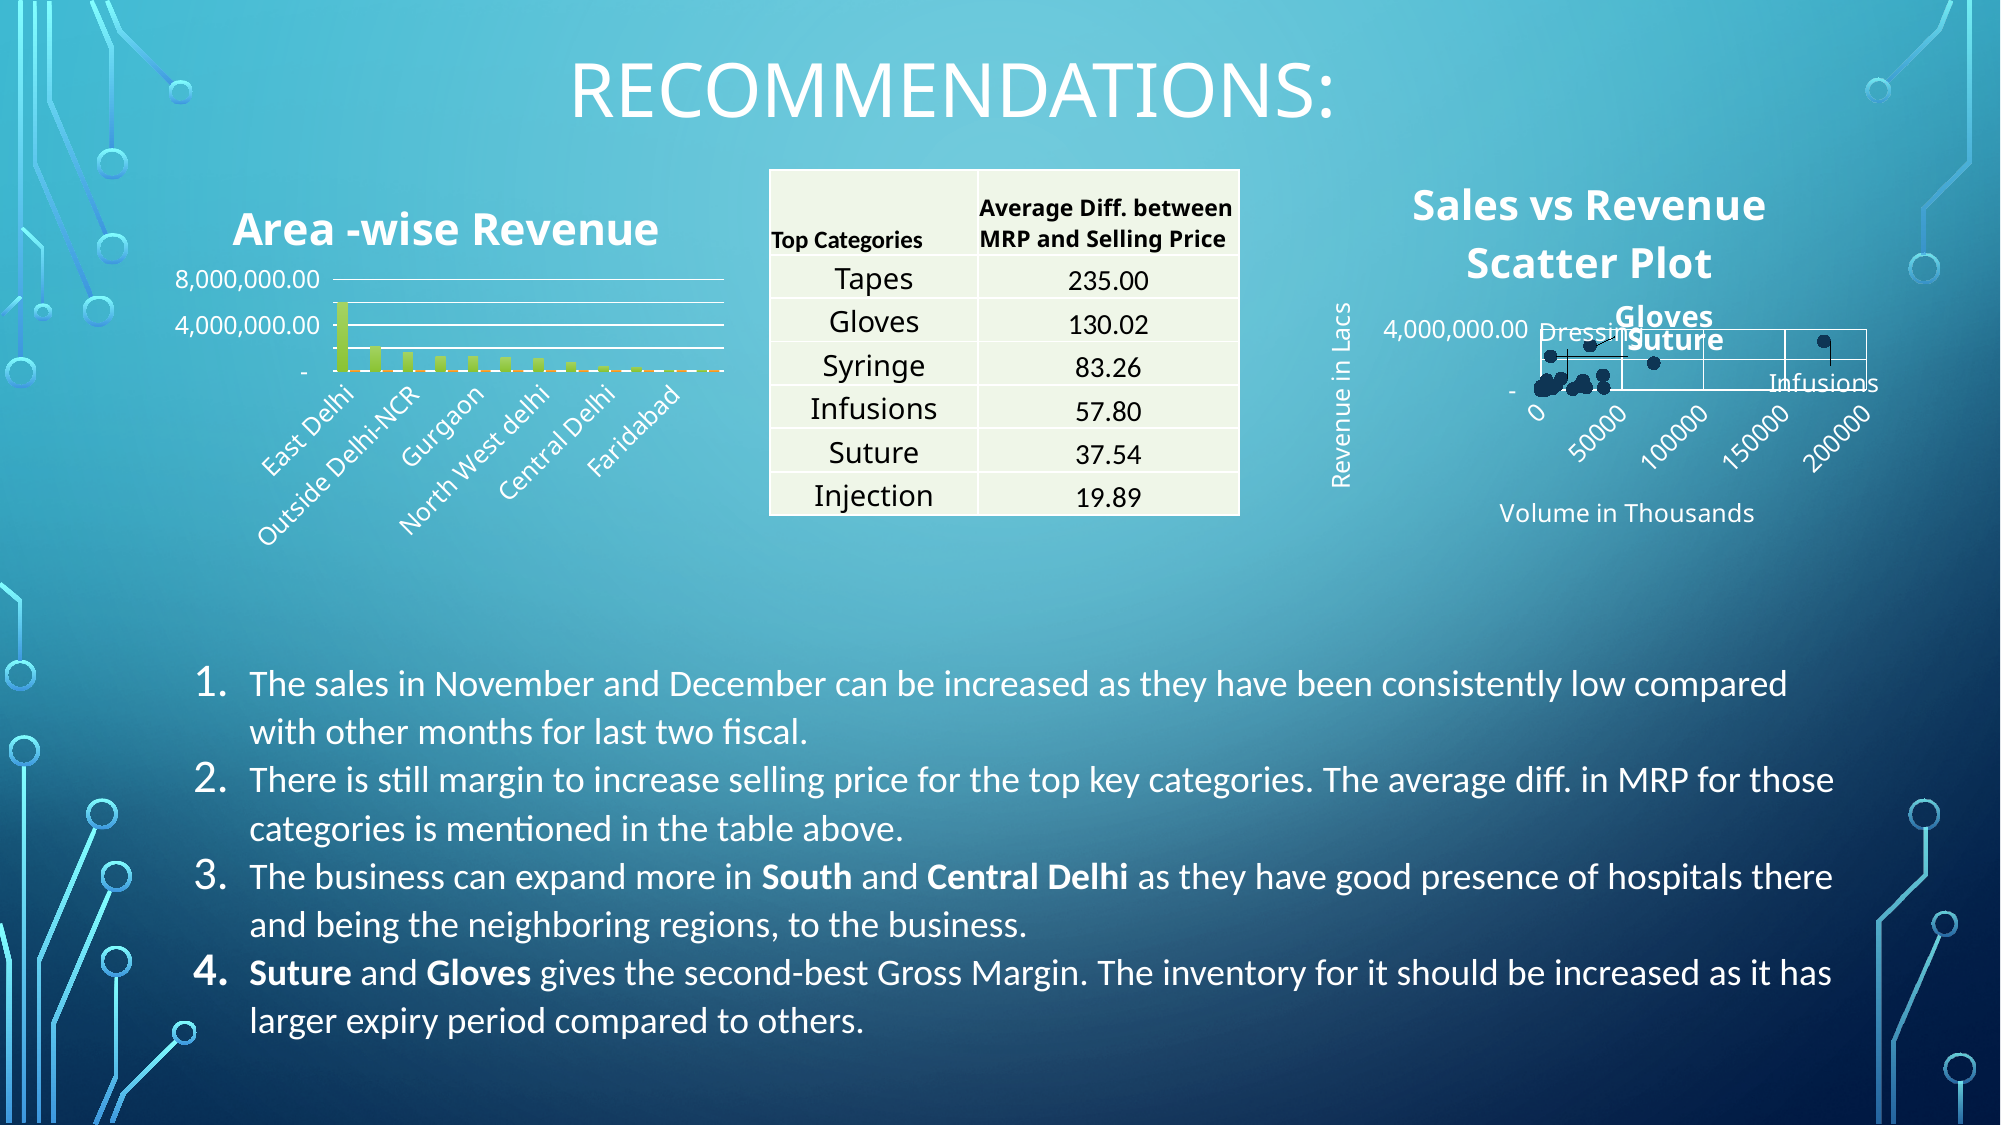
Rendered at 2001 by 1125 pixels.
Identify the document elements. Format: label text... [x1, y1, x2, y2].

table_cell Syringe [771, 342, 977, 384]
chart [156, 169, 737, 563]
table_cell 57.80 [979, 386, 1238, 427]
table_header Average Diff. between MRP and Selling Price [979, 171, 1238, 254]
table_cell 37.54 [979, 429, 1238, 471]
table_cell 130.02 [979, 299, 1238, 341]
table_header Top Categories [771, 171, 977, 254]
title Recommendations: [140, 40, 1766, 147]
table_cell 83.26 [979, 342, 1238, 384]
chart [1288, 146, 1891, 563]
table_cell Suture [771, 429, 977, 471]
list The sales in November and December can be increased as they have been consistently low compared with other months for last two fiscal. There is still margin to increase selling price for the top key categories. The average diff. in MRP for those categories is mentioned in the table above. The business can expand more in South and Central Delhi as they have good presence of hospitals there and being the neighboring regions, to the business. Suture and Gloves gives the second-best Gross Margin. The inventory for it should be increased as it has larger expiry period compared to others. [178, 648, 1869, 1057]
table_cell Tapes [771, 256, 977, 297]
table_cell Gloves [771, 299, 977, 341]
table_cell Injection [771, 473, 977, 514]
table_cell 19.89 [979, 473, 1238, 514]
table_cell 235.00 [979, 256, 1238, 297]
table_cell Infusions [771, 386, 977, 427]
